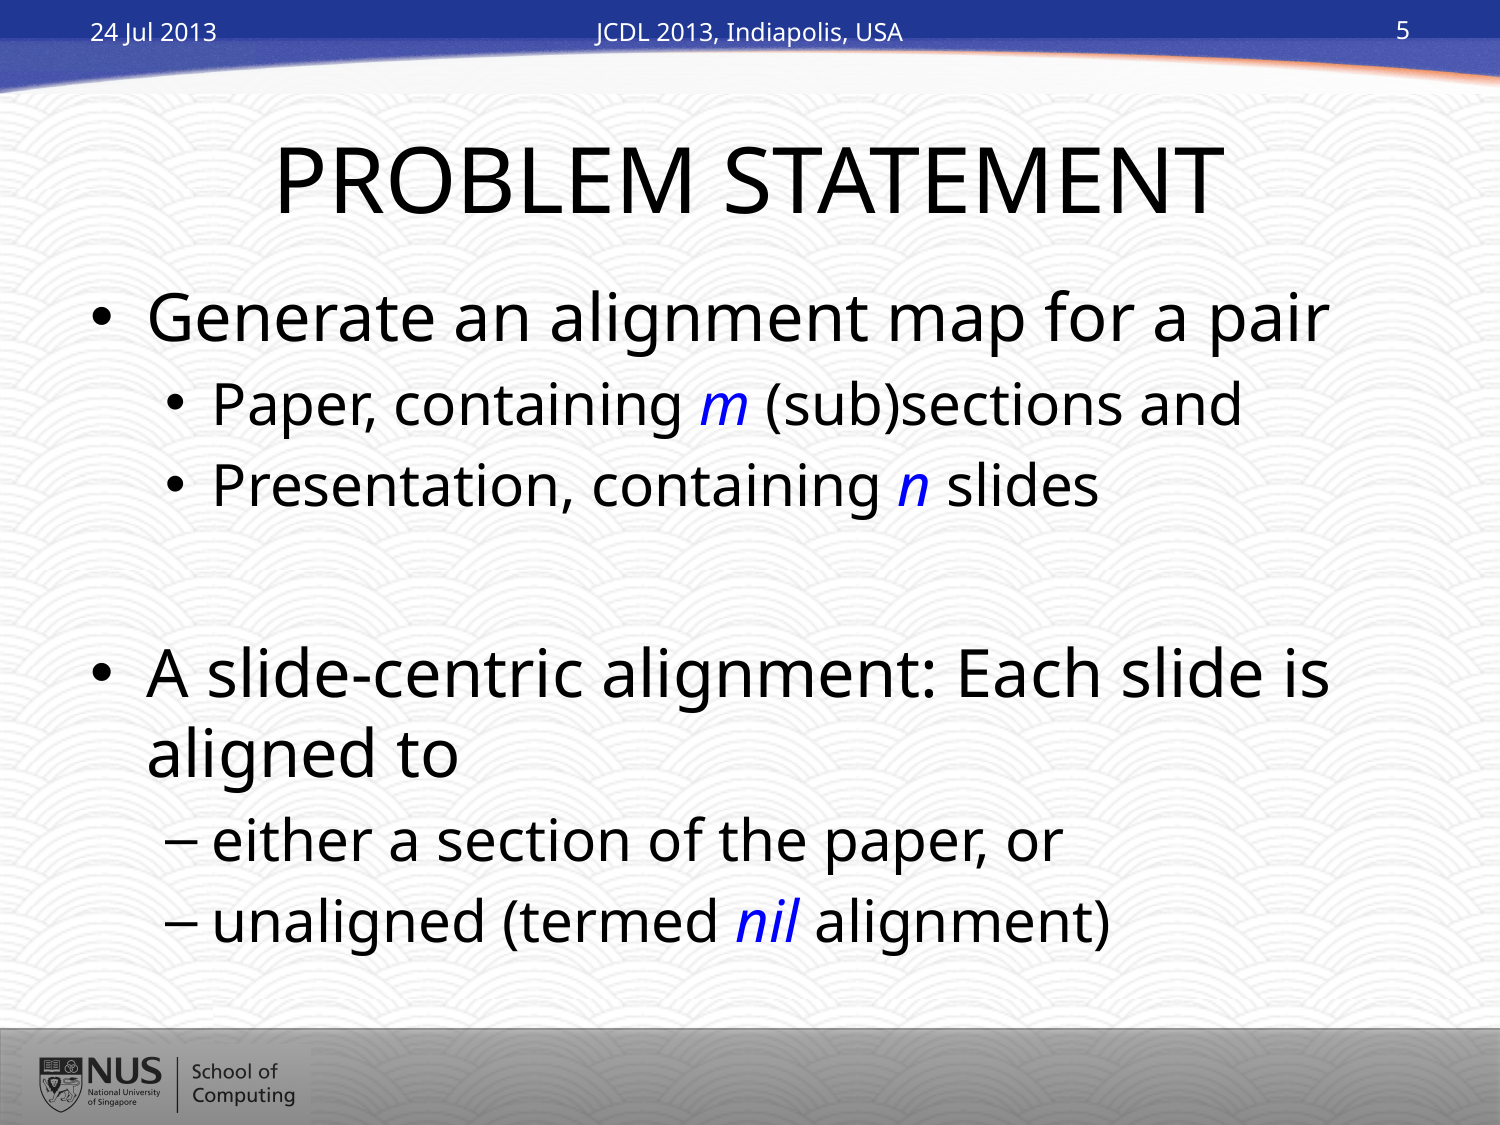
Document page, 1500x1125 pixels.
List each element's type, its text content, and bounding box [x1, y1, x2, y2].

slide_number 5 [1074, 15, 1425, 48]
title PROBLEM STATEMENT [75, 115, 1425, 238]
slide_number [75, 15, 425, 48]
list Generate an alignment map for a pair Paper, containing m (sub)sections and Presentation, containing n slides A slide-centric alignment: Each slide is aligned to either a section of the paper, or unaligned (termed nil alignment) [75, 267, 1425, 1040]
footer JCDL 2013, Indiapolis, USA [512, 15, 988, 48]
picture [0, 38, 1500, 1125]
